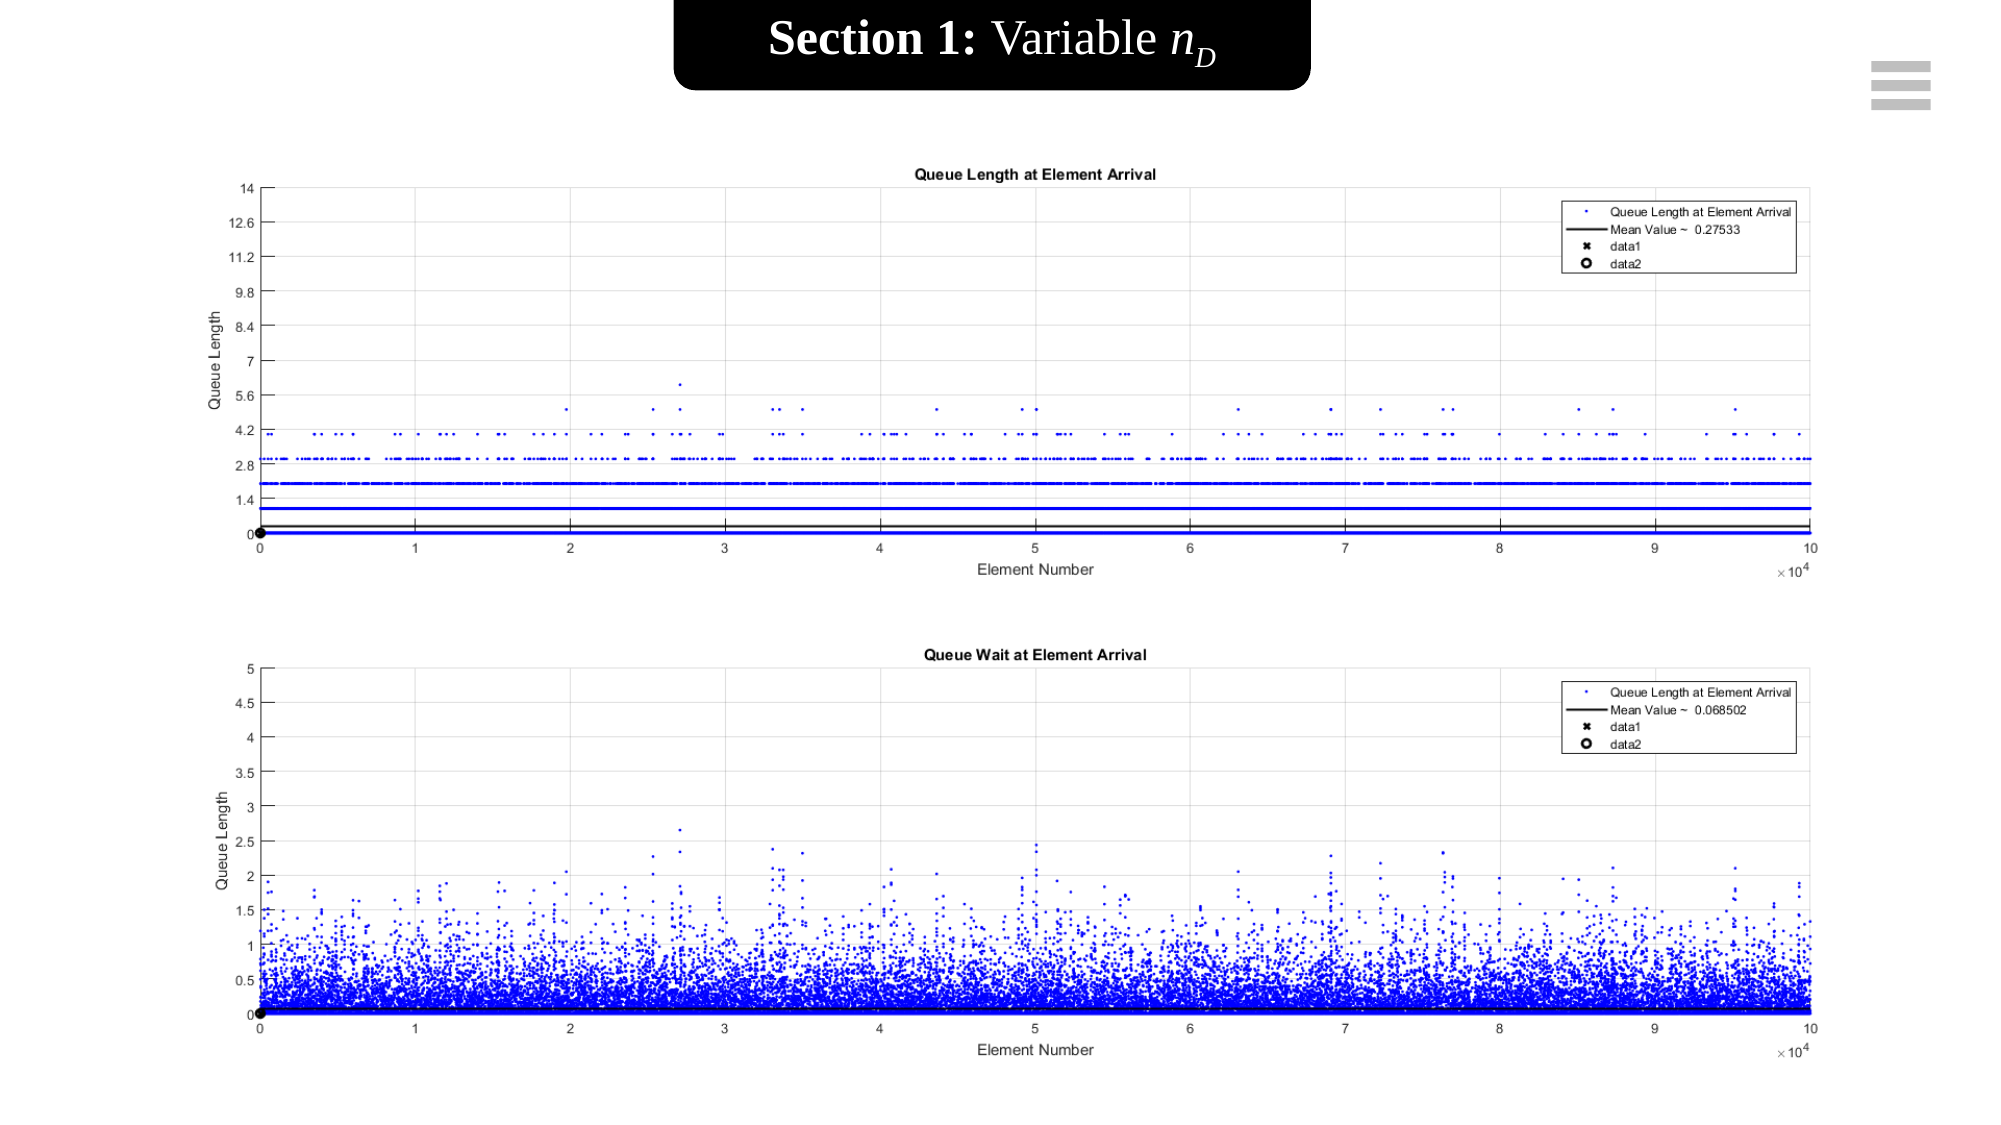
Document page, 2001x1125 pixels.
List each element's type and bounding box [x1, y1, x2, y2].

picture [0, 111, 2000, 1125]
text_box [606, 0, 1394, 86]
text_box [1871, 61, 1931, 111]
